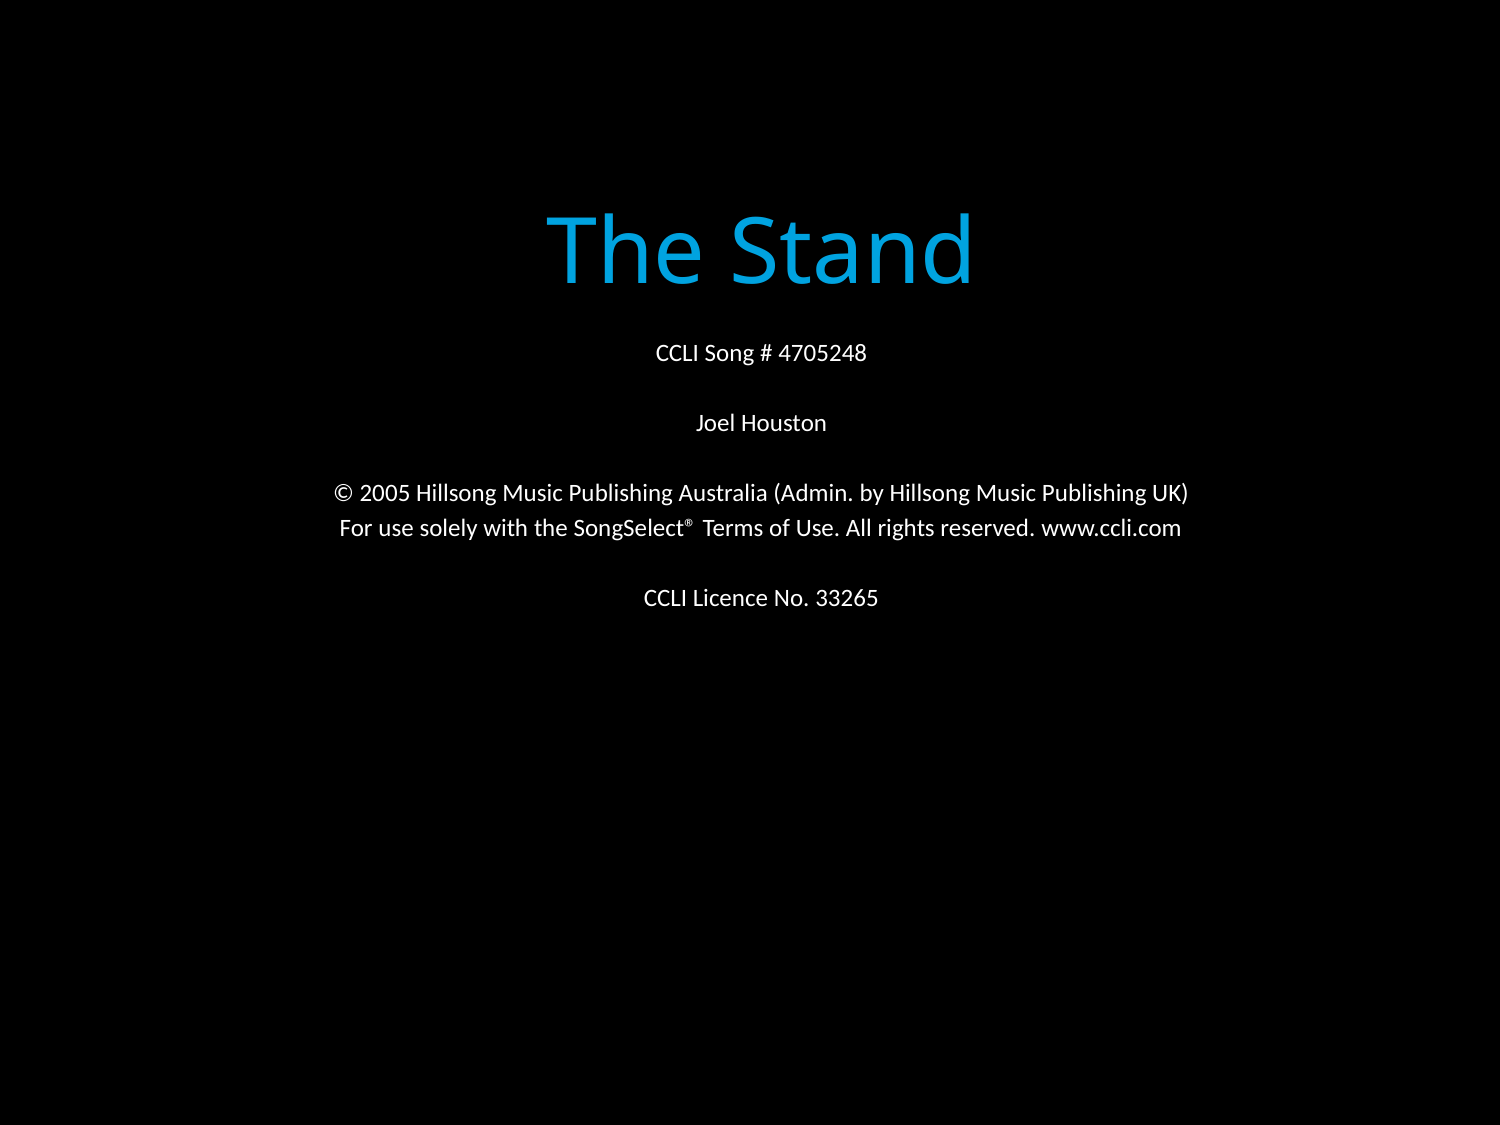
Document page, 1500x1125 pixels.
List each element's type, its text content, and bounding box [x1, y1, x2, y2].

subtitle The Stand CCLI Song # 4705248 Joel Houston © 2005 Hillsong Music Publishing Australia (Admin. by Hillsong Music Publishing UK) For use solely with the SongSelect® Terms of Use. All rights reserved. www.ccli.com CCLI Licence No. 33265 [53, 30, 1471, 1094]
